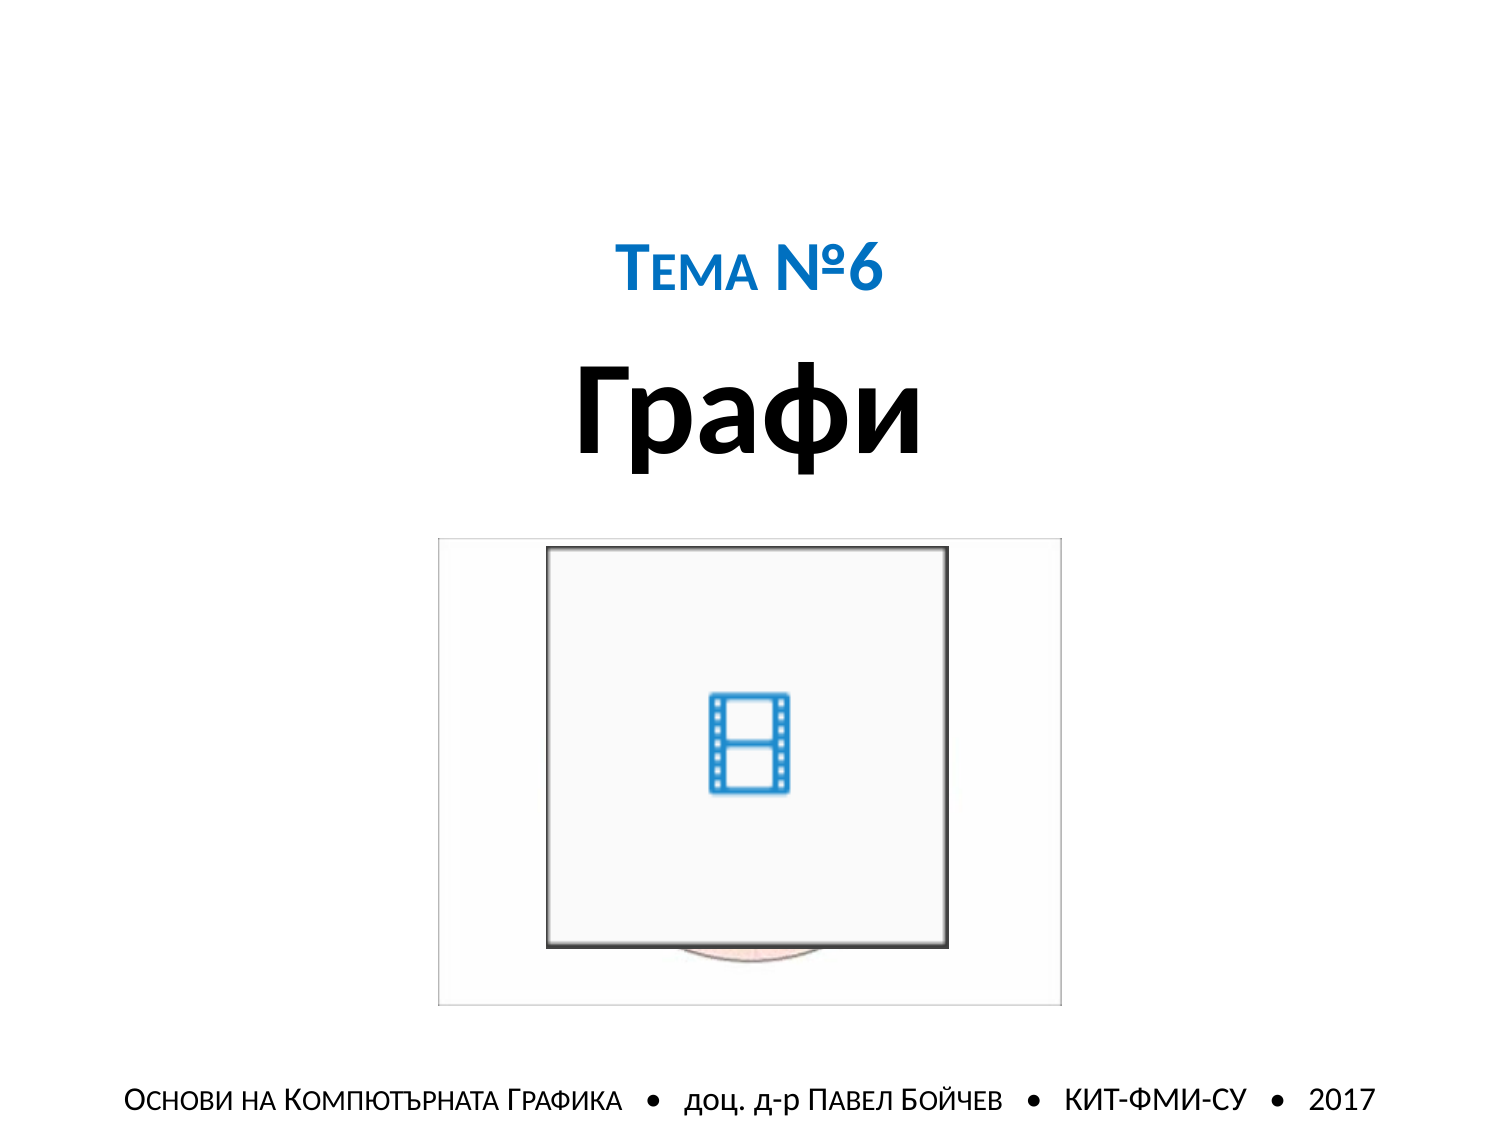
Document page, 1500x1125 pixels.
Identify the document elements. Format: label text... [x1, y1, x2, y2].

list Графи [0, 312, 1500, 488]
picture [438, 538, 1062, 1006]
list ТЕМА №6 [0, 212, 1500, 312]
